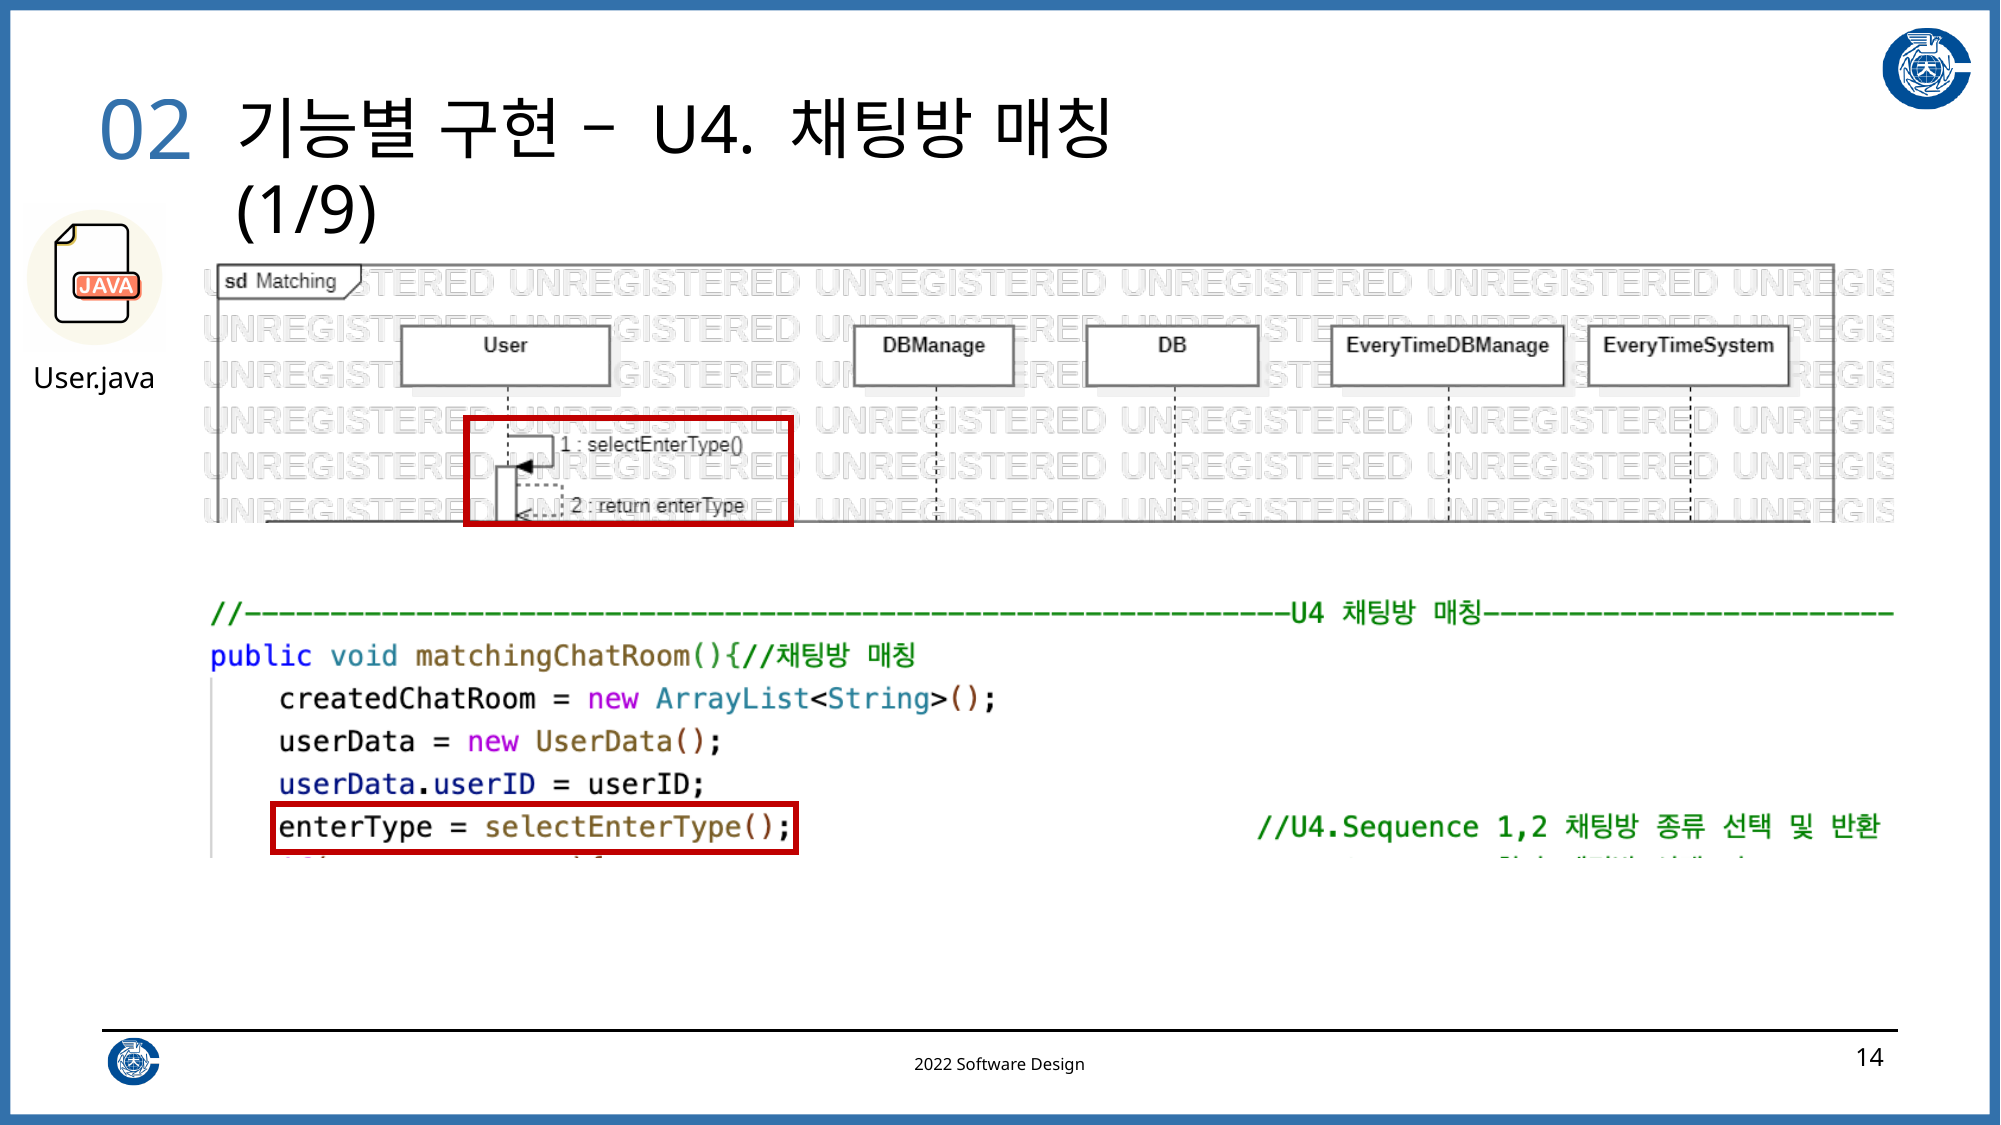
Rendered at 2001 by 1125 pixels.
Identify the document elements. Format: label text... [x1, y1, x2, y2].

picture [202, 585, 1895, 858]
text_box 02 [98, 76, 250, 177]
text_box User.java [0, 340, 202, 402]
text_box [0, 0, 2000, 1125]
picture [23, 203, 166, 352]
text_box 기능별 구현 – U4. 채팅방 매칭 (1/9) [236, 86, 1282, 247]
picture [98, 1032, 167, 1089]
picture [202, 250, 1895, 523]
picture [1866, 18, 1985, 116]
